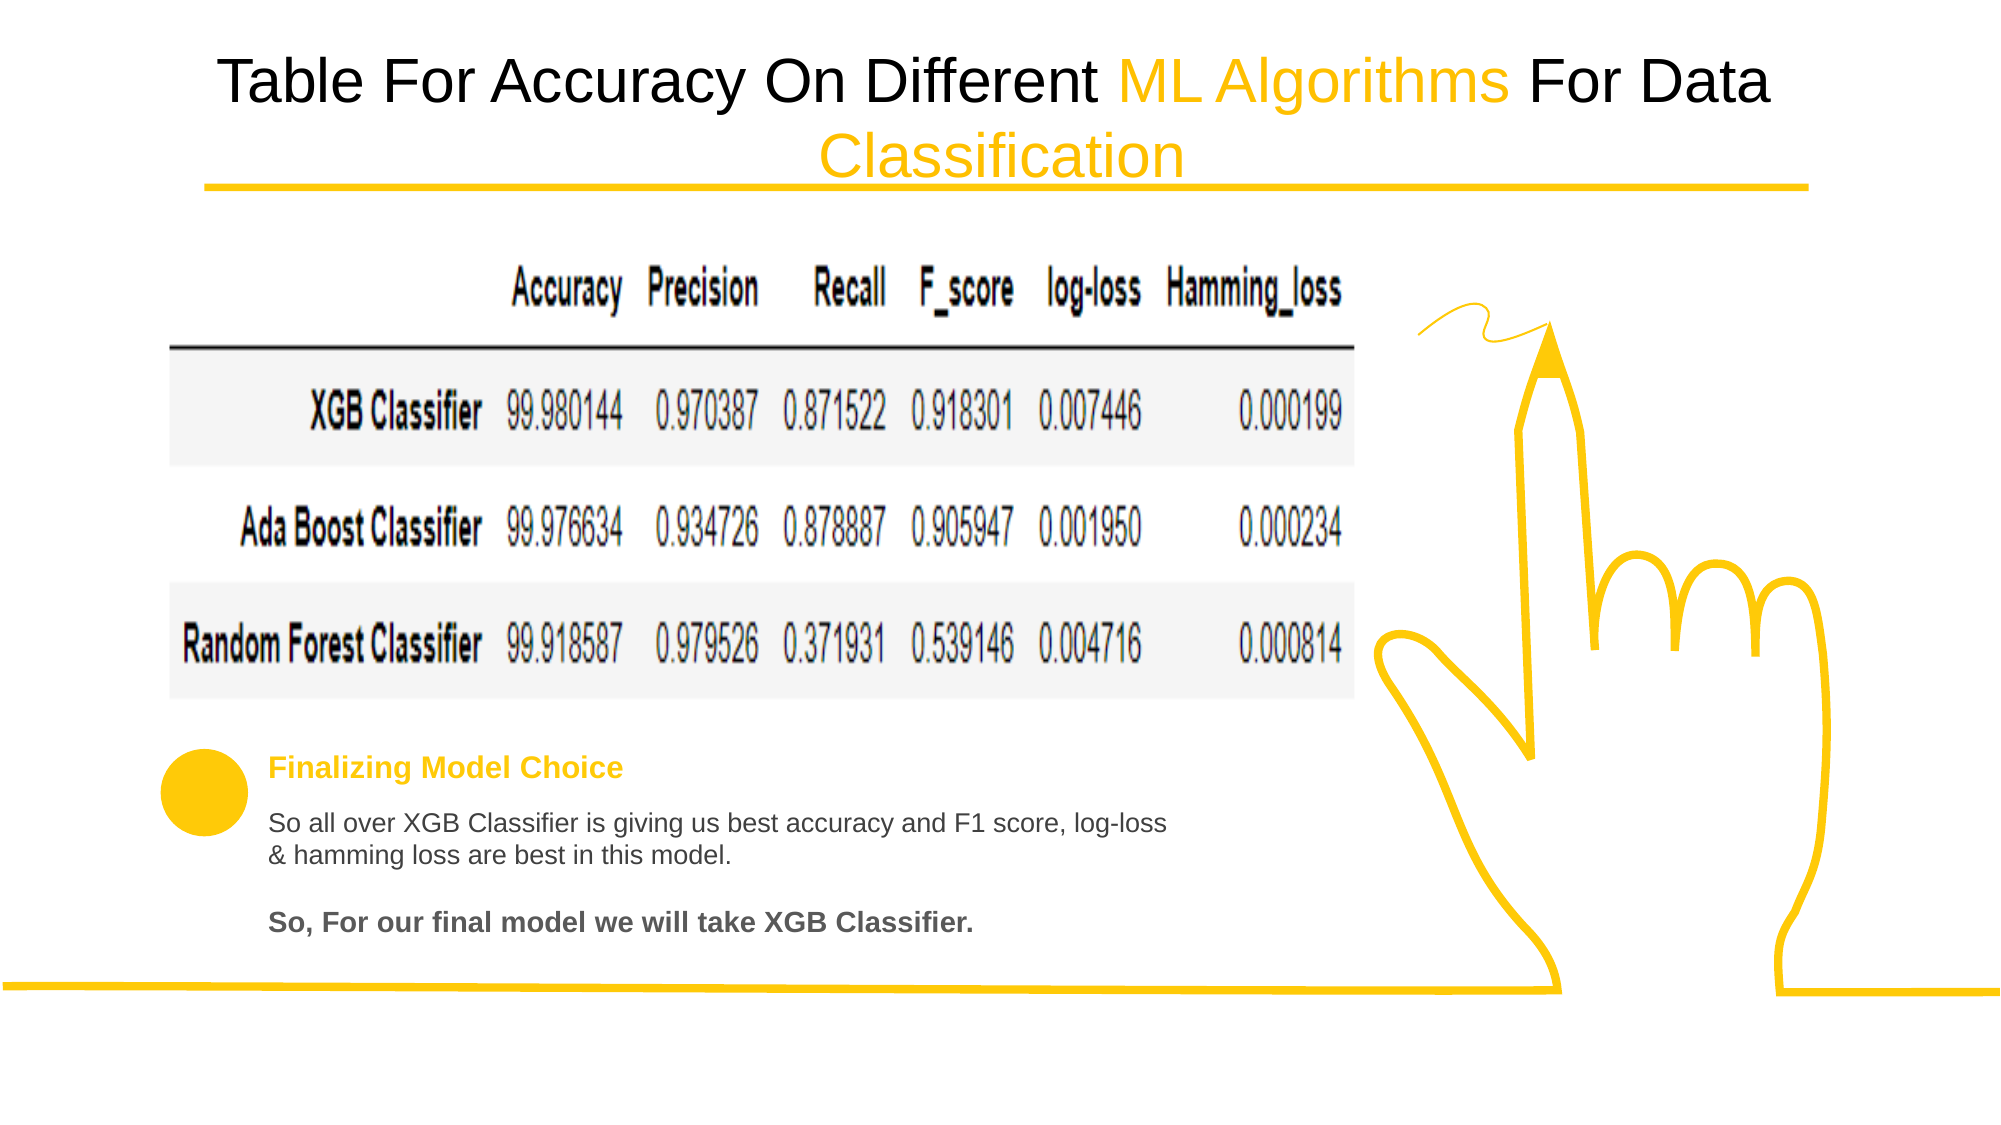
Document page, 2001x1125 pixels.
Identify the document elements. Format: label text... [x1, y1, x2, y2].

text_box [203, 183, 1810, 192]
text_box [2, 333, 2000, 993]
list Table For Accuracy On Different ML Algorithms For Data Classification [53, 55, 1952, 175]
text_box [1419, 303, 1548, 333]
picture [160, 227, 1371, 740]
